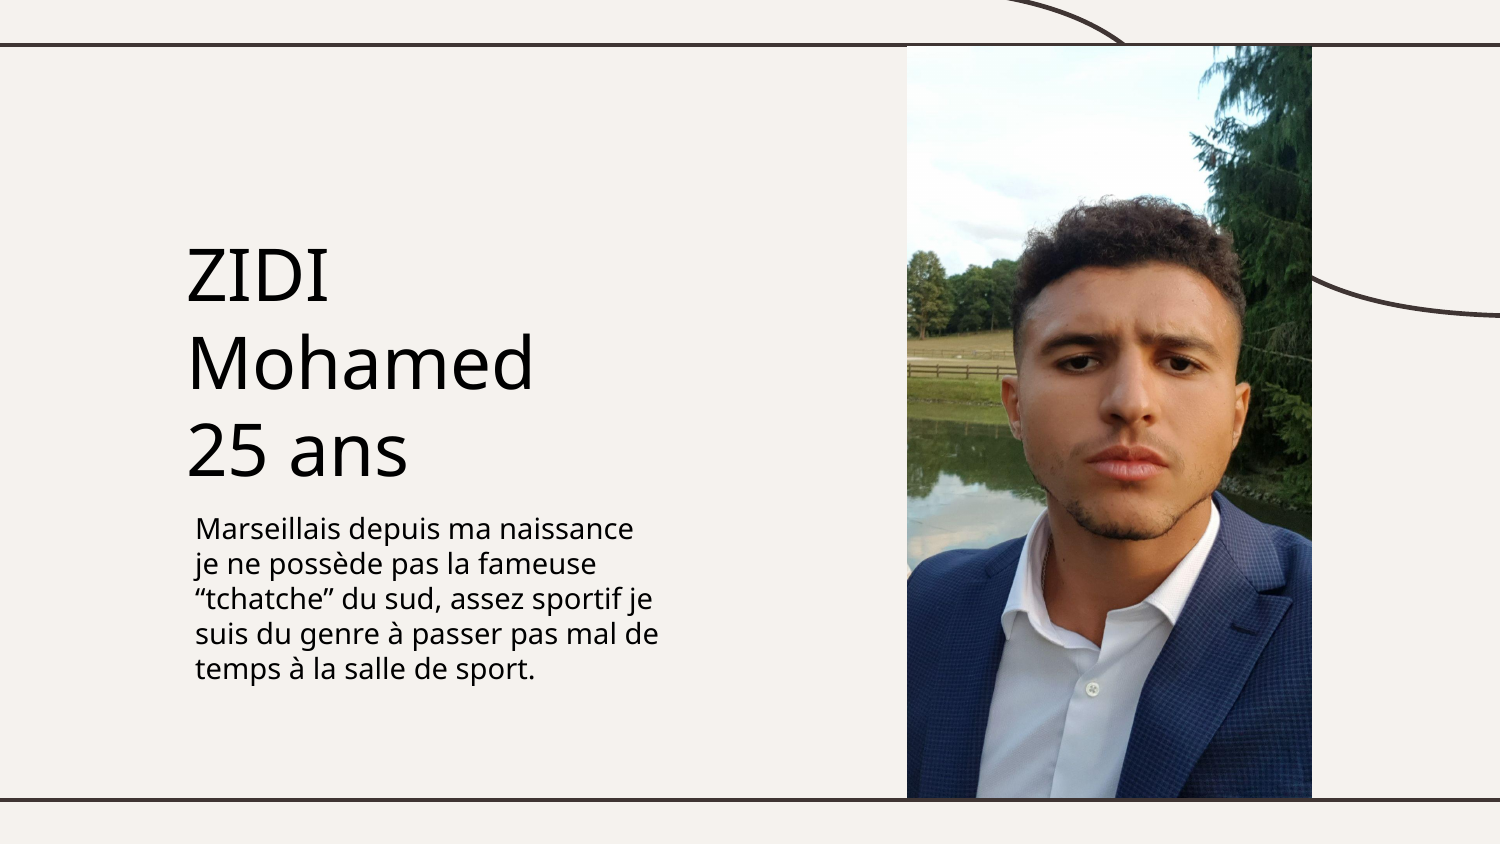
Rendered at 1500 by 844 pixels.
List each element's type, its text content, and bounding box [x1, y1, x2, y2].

picture [907, 45, 1312, 798]
title ZIDI Mohamed 25 ans [171, 194, 684, 526]
subtitle Marseillais depuis ma naissance je ne possède pas la fameuse “tchatche” du sud, assez sportif je suis du genre à passer pas mal de temps à la salle de sport. [180, 495, 675, 729]
